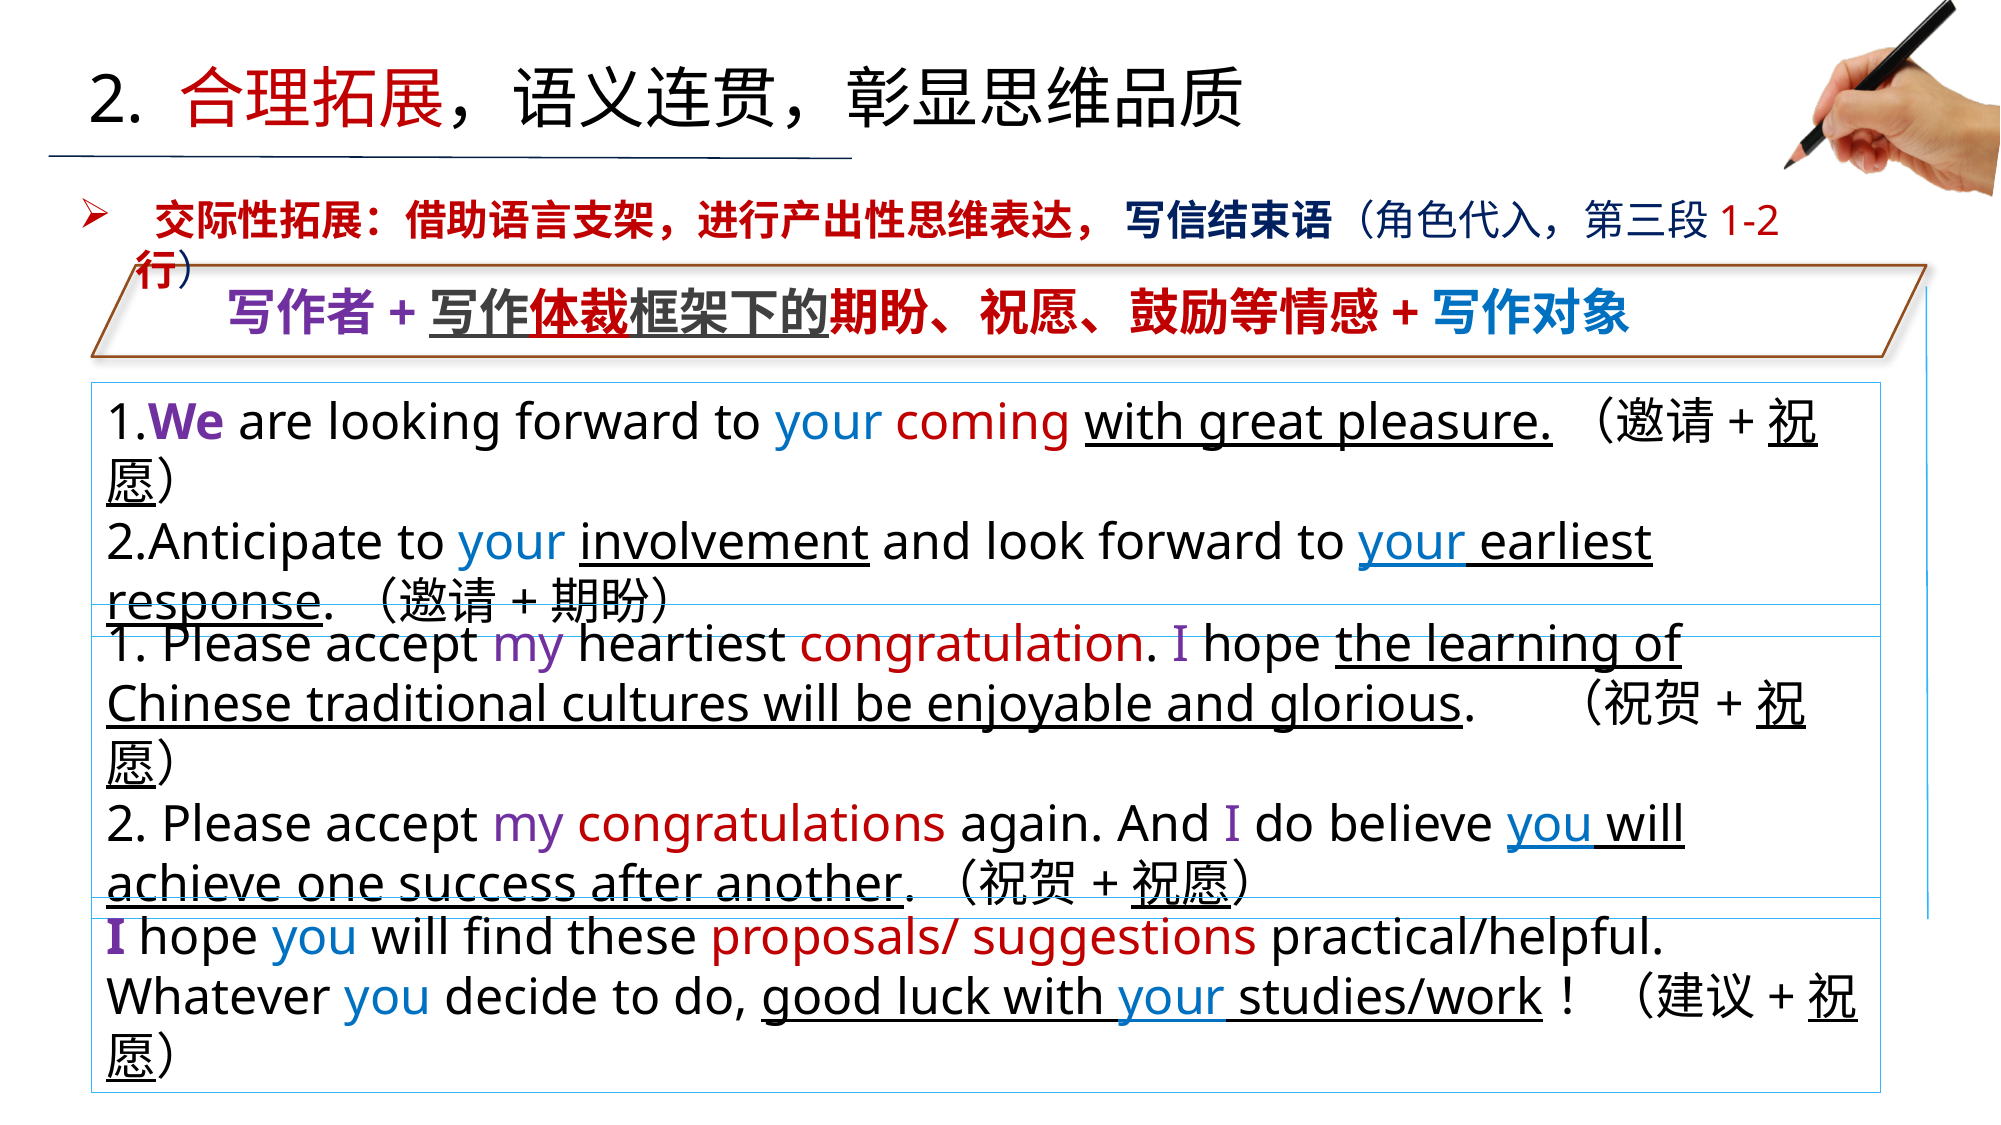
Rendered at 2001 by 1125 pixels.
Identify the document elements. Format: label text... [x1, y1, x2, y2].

picture [1784, 0, 2000, 198]
text_box 2. 合理拓展，语义连贯，彰显思维品质 [73, 48, 1790, 143]
text_box 1.We are looking forward to your coming with great pleasure.（邀请+祝愿） 2.Anticipate to your involvement and look forward to your earliest response.（邀请+期盼） [91, 382, 1881, 604]
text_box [91, 264, 1927, 357]
text_box 交际性拓展：借助语言支架，进行产出性思维表达， 写信结束语（角色代入，第三段1-2行） [64, 186, 1871, 302]
text_box 1. Please accept my heartiest congratulation. I hope the learning of Chinese traditional cultures will be enjoyable and glorious. （祝贺+祝愿） 2. Please accept my congratulations again. And I do believe you will achieve one success after another.（祝贺+祝愿） [91, 604, 1881, 897]
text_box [48, 155, 853, 159]
text_box I hope you will find these proposals/ suggestions practical/helpful. Whatever you decide to do, good luck with your studies/work！（建议+祝愿） [91, 897, 1881, 1093]
